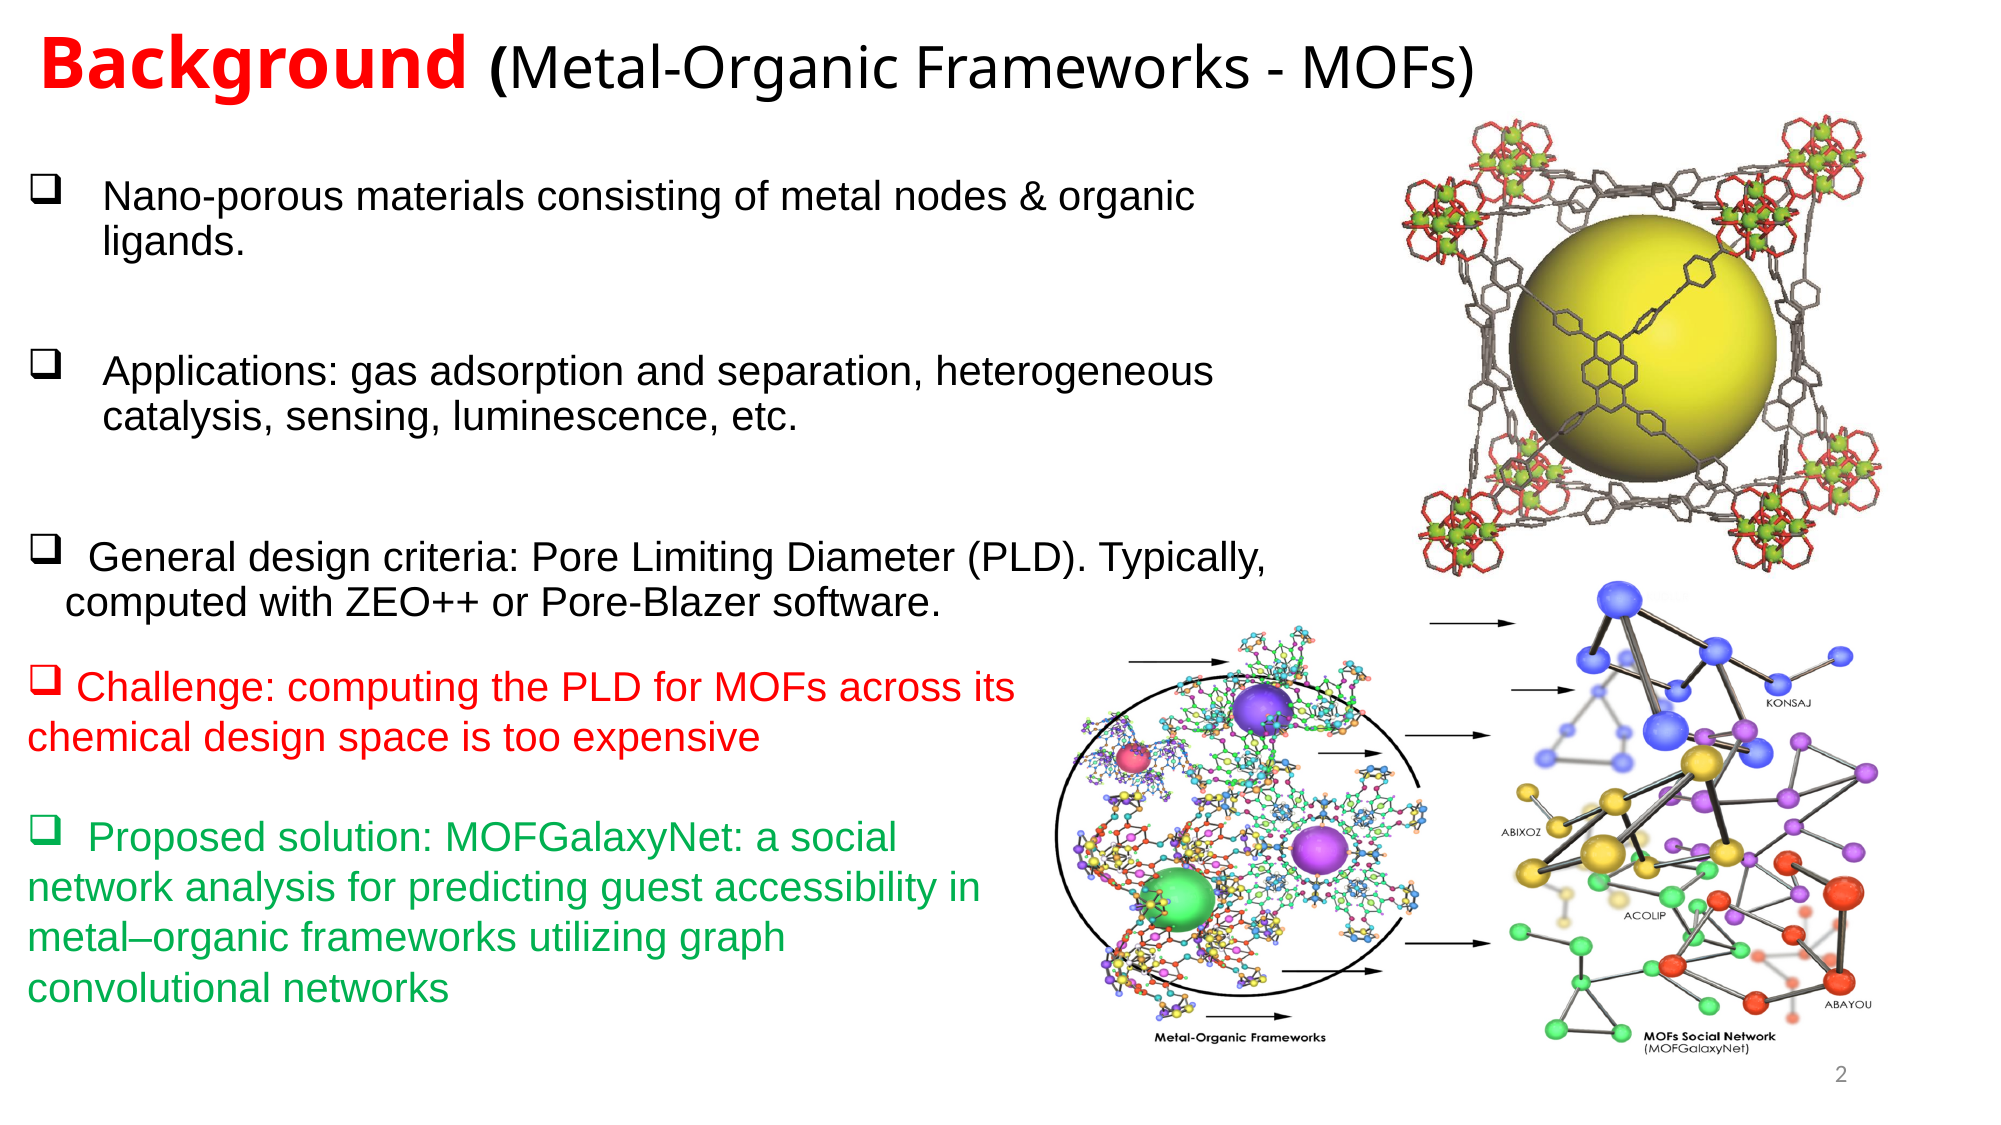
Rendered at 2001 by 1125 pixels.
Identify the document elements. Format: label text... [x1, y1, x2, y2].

picture [1053, 111, 1898, 1056]
text_box Challenge: computing the PLD for MOFs across its chemical design space is too expensive Proposed solution: MOFGalaxyNet: a social network analysis for predicting guest accessibility in metal–organic frameworks utilizing graph convolutional networks [12, 652, 1053, 1018]
slide_number 2 [1412, 1056, 1863, 1103]
title Background (Metal-Organic Frameworks - MOFs) [23, 18, 1977, 112]
list Nano-porous materials consisting of metal nodes & organic ligands. Applications: gas adsorption and separation, heterogeneous catalysis, sensing, luminescence, etc. General design criteria: Pore Limiting Diameter (PLD). Typically, computed with ZEO++ or Pore-Blazer software. [12, 166, 1310, 652]
